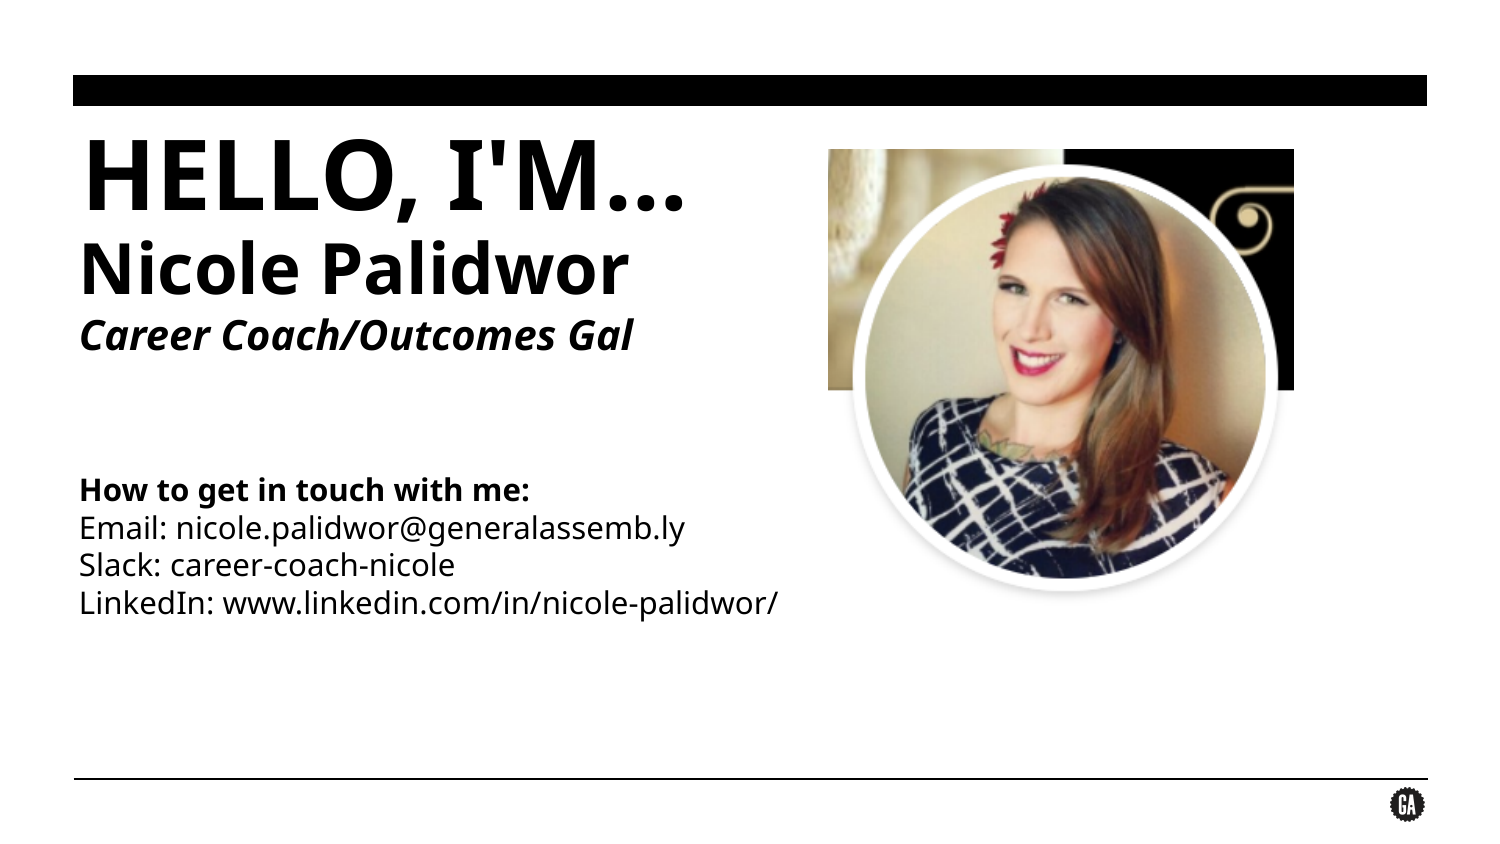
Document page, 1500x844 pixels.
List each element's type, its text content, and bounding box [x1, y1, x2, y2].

picture [827, 149, 1294, 607]
text_box Nicole Palidwor Career Coach/Outcomes Gal How to get in touch with me: Email: nicole.palidwor@generalassemb.ly Slack: career-coach-nicole LinkedIn: www.linkedin.com/in/nicole-palidwor/ [73, 209, 829, 635]
picture [1389, 786, 1425, 822]
text_box HELLO, I'M… [77, 107, 725, 209]
